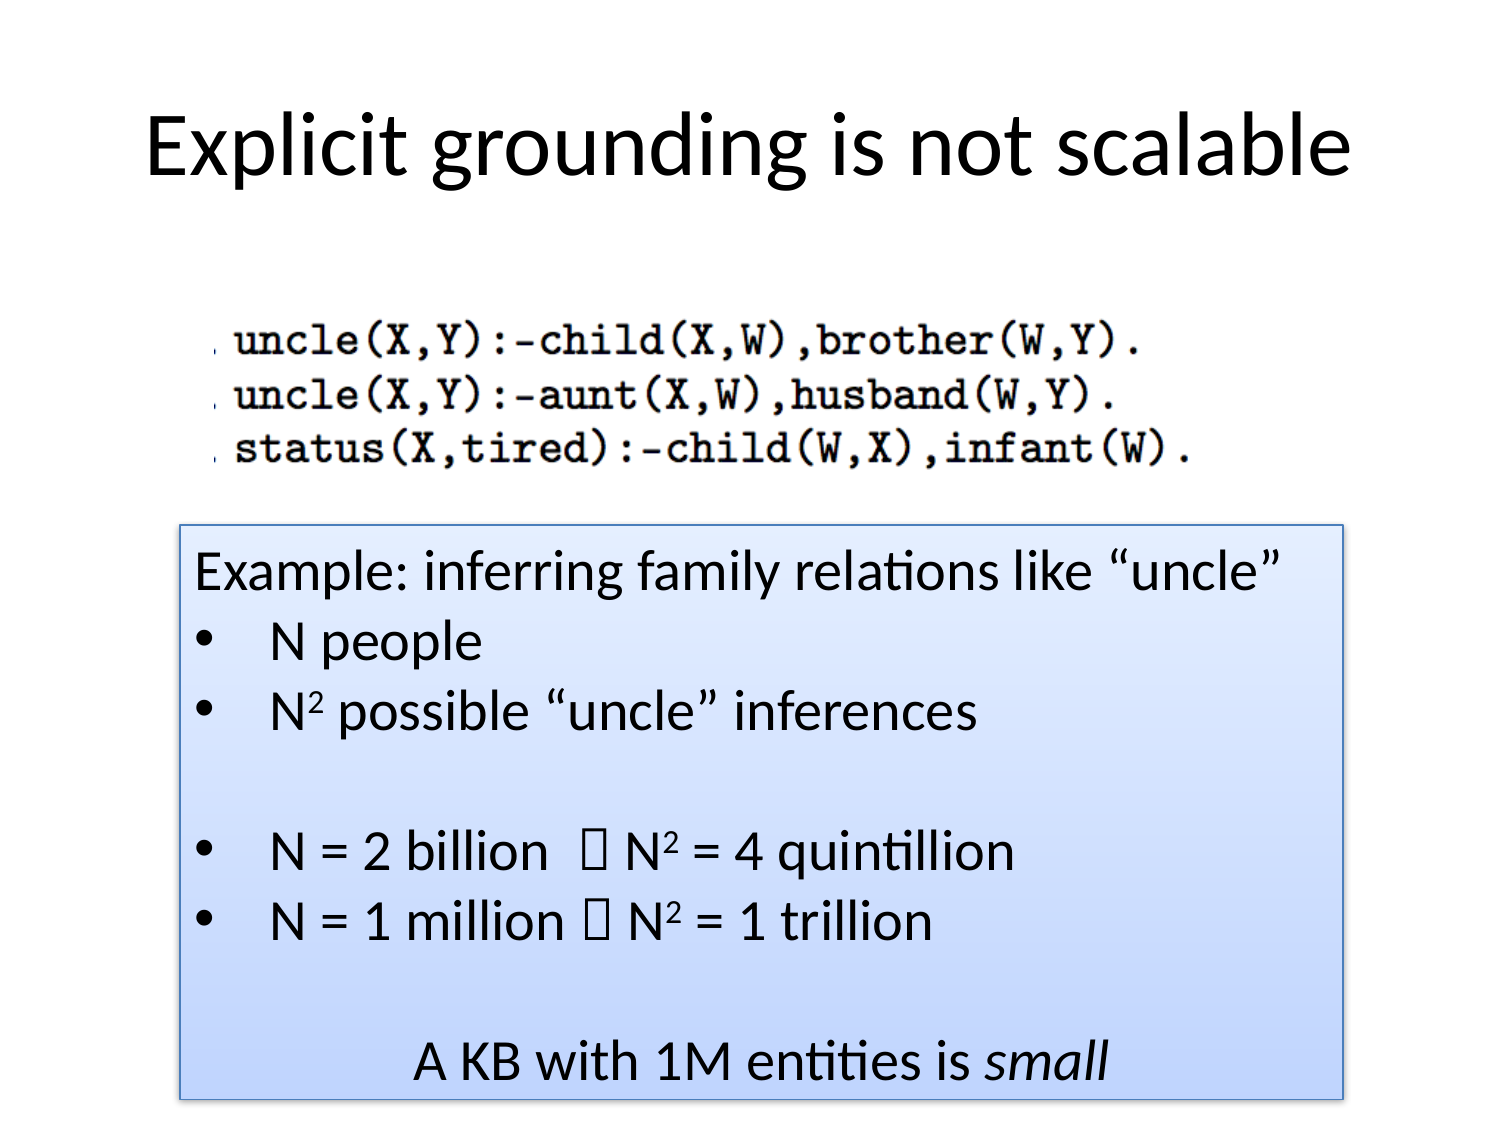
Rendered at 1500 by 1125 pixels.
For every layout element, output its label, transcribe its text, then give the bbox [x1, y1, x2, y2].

title Explicit grounding is not scalable [75, 45, 1425, 233]
picture [213, 273, 1227, 566]
text_box Example: inferring family relations like “uncle” N people N2 possible “uncle” inferences N = 2 billion  N2 = 4 quintillion N = 1 million  N2 = 1 trillion A KB with 1M entities is small [179, 524, 1344, 1100]
